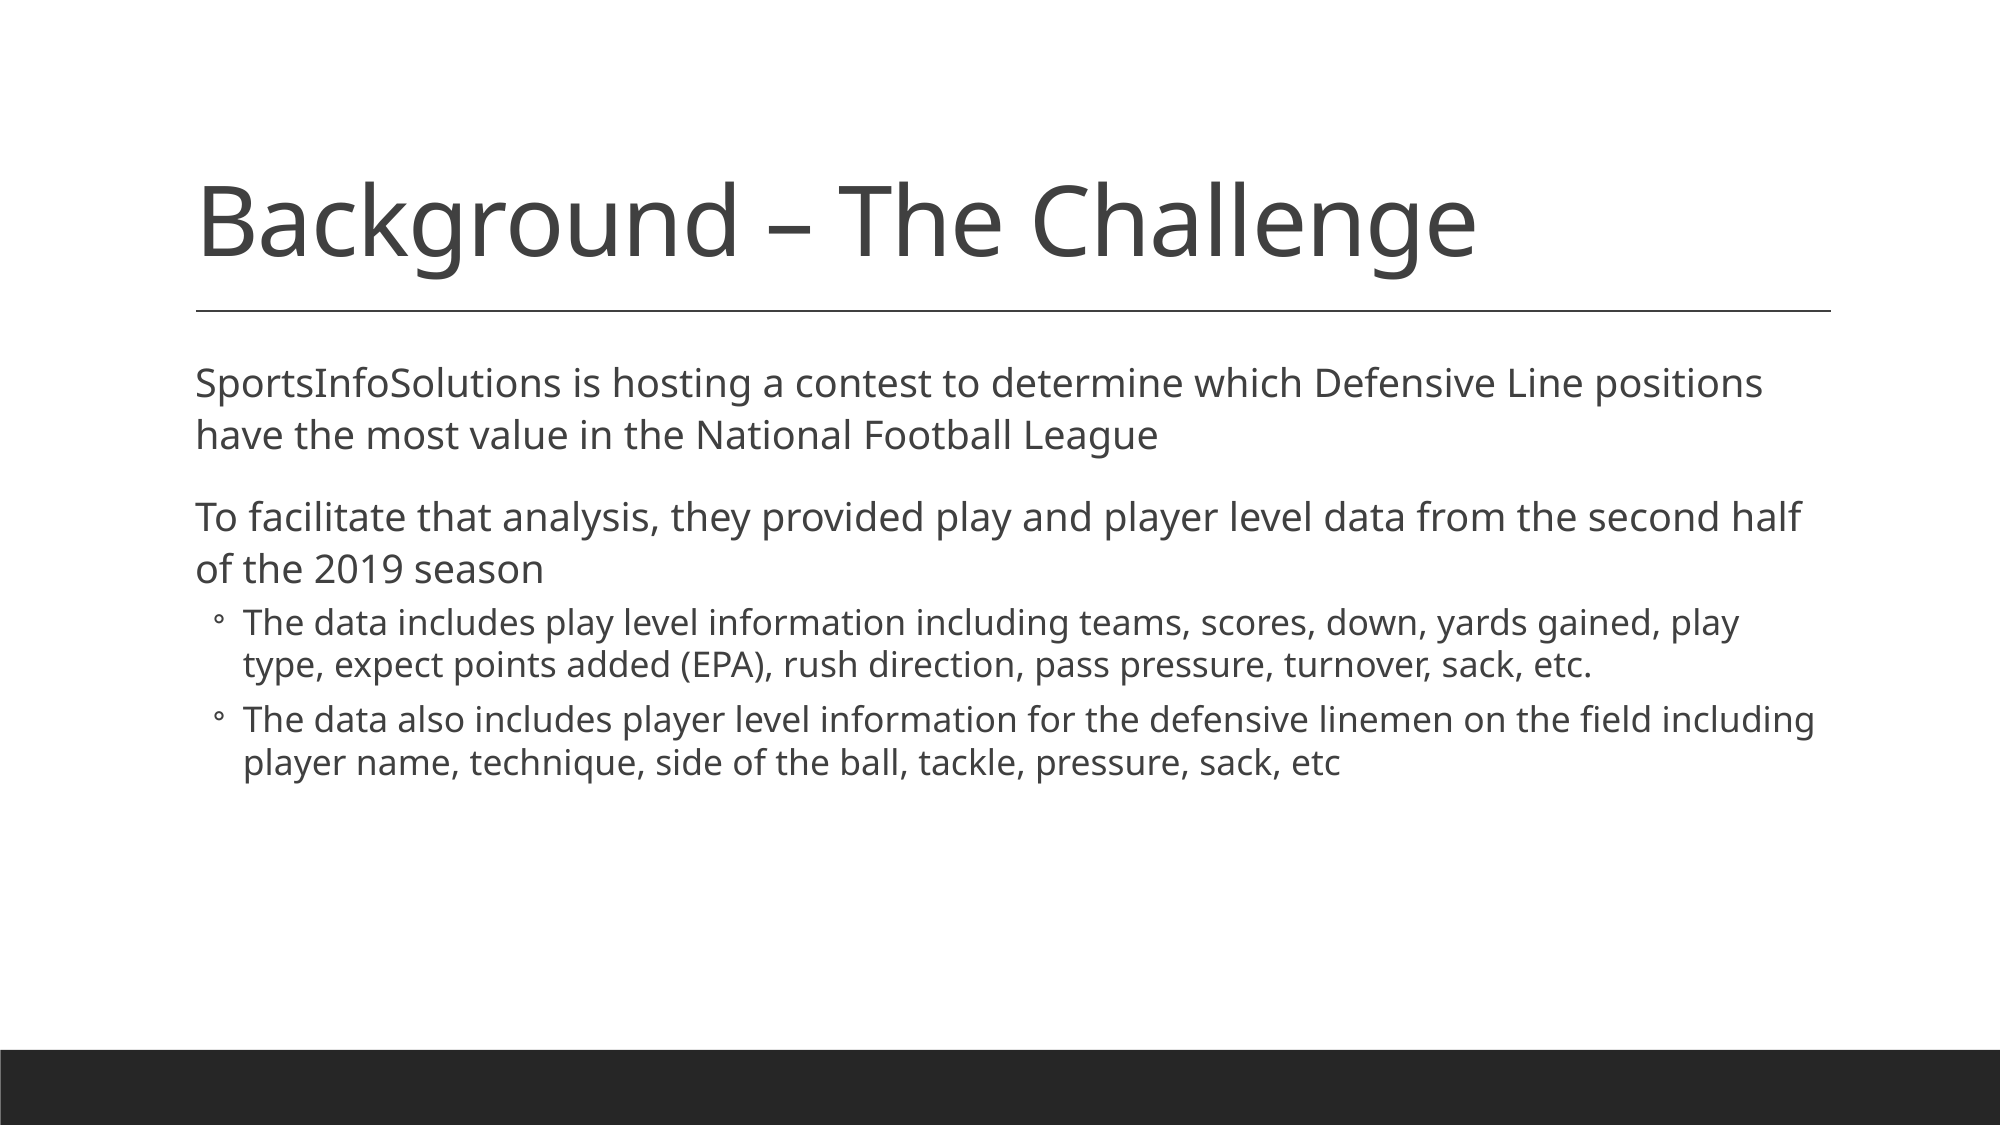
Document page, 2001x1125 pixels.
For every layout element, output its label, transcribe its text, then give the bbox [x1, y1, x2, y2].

list SportsInfoSolutions is hosting a contest to determine which Defensive Line positions have the most value in the National Football League To facilitate that analysis, they provided play and player level data from the second half of the 2019 season The data includes play level information including teams, scores, down, yards gained, play type, expect points added (EPA), rush direction, pass pressure, turnover, sack, etc. The data also includes player level information for the defensive linemen on the field including player name, technique, side of the ball, tackle, pressure, sack, etc [180, 345, 1830, 963]
title Background – The Challenge [180, 47, 1830, 285]
